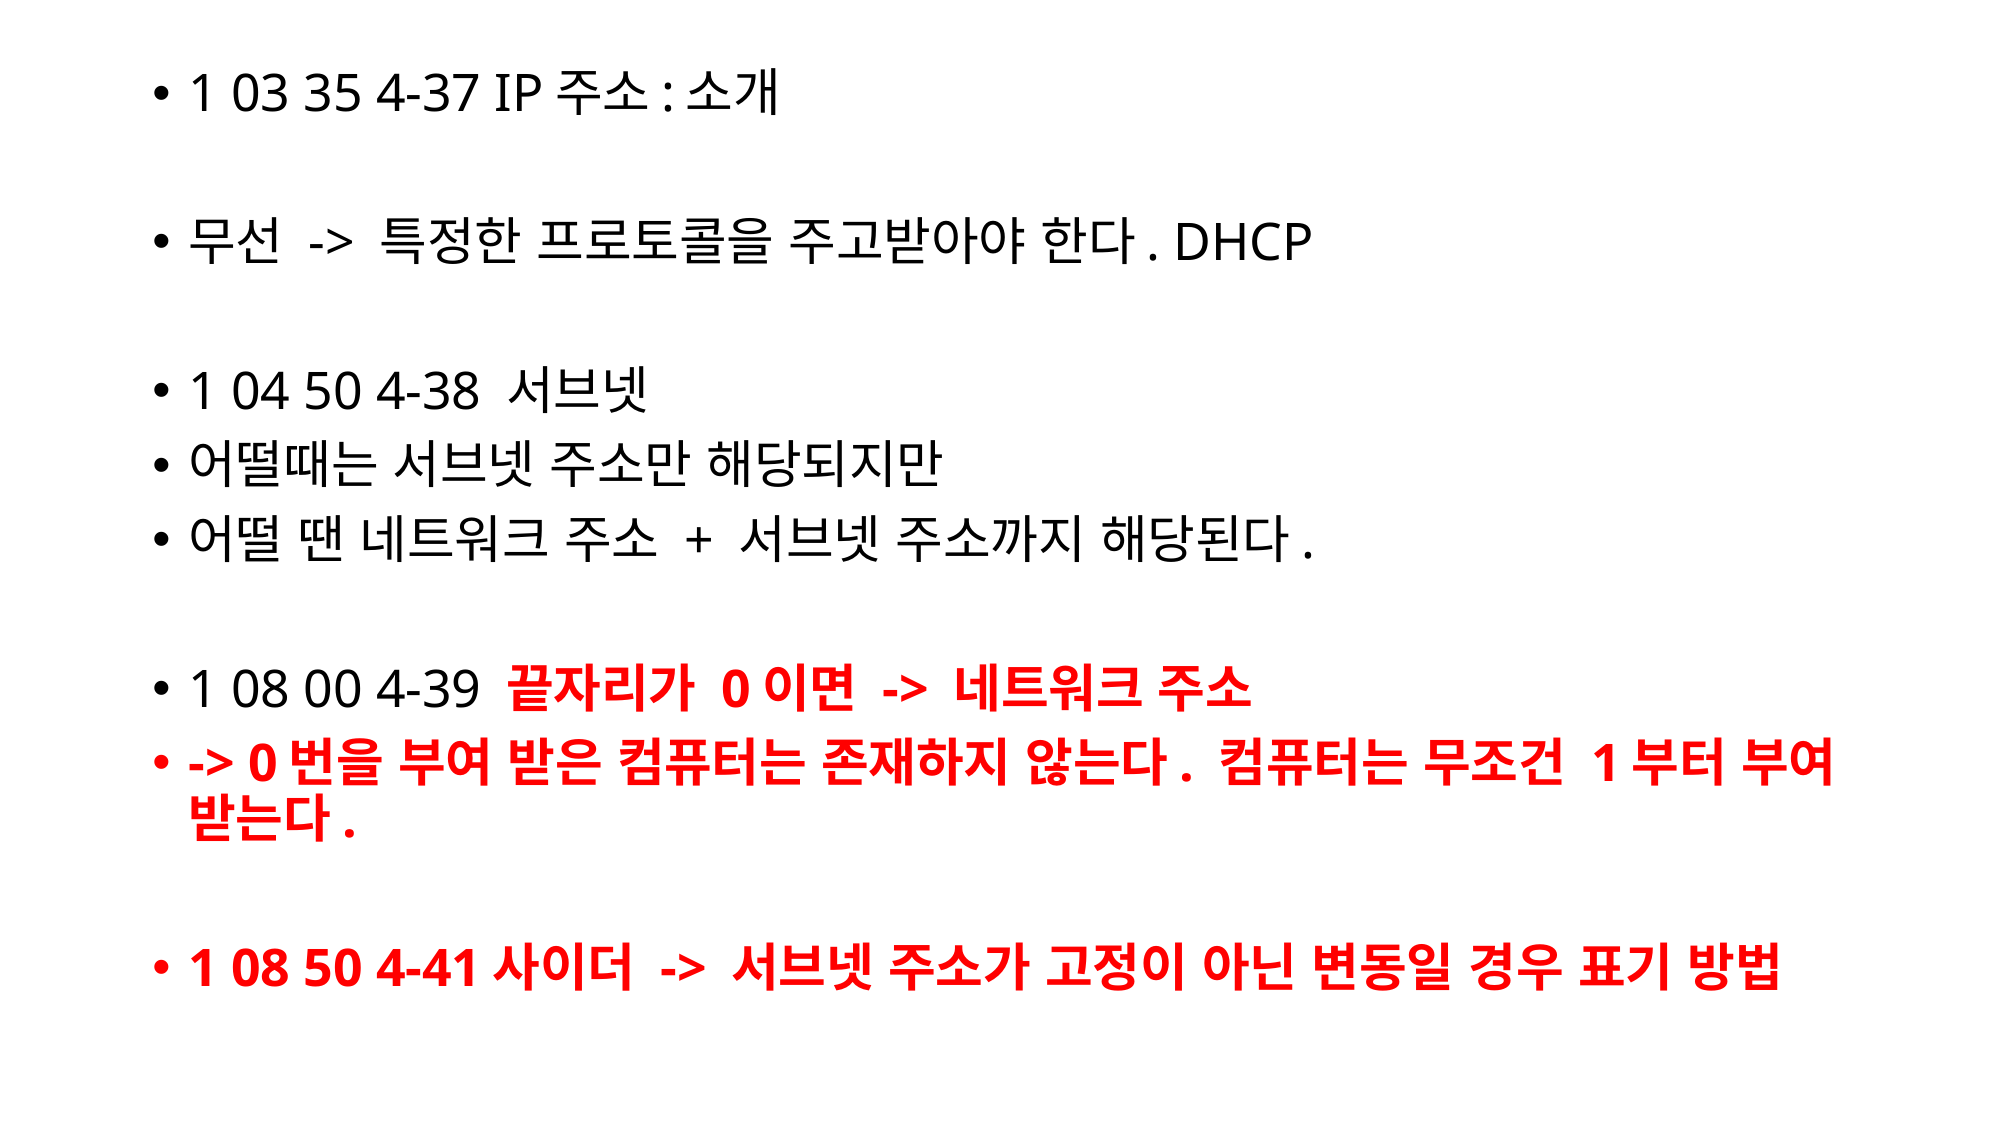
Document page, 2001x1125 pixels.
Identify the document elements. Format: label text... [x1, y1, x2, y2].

list 1 03 35 4-37 IP주소:소개 무선 -> 특정한 프로토콜을 주고받아야 한다. DHCP 1 04 50 4-38 서브넷 어떨때는 서브넷 주소만 해당되지만 어떨 땐 네트워크 주소 + 서브넷 주소까지 해당된다. 1 08 00 4-39 끝자리가 0이면 -> 네트워크 주소 -> 0번을 부여 받은 컴퓨터는 존재하지 않는다. 컴퓨터는 무조건 1부터 부여 받는다. 1 08 50 4-41사이더 -> 서브넷 주소가 고정이 아닌 변동일 경우 표기 방법 [137, 59, 1863, 1014]
